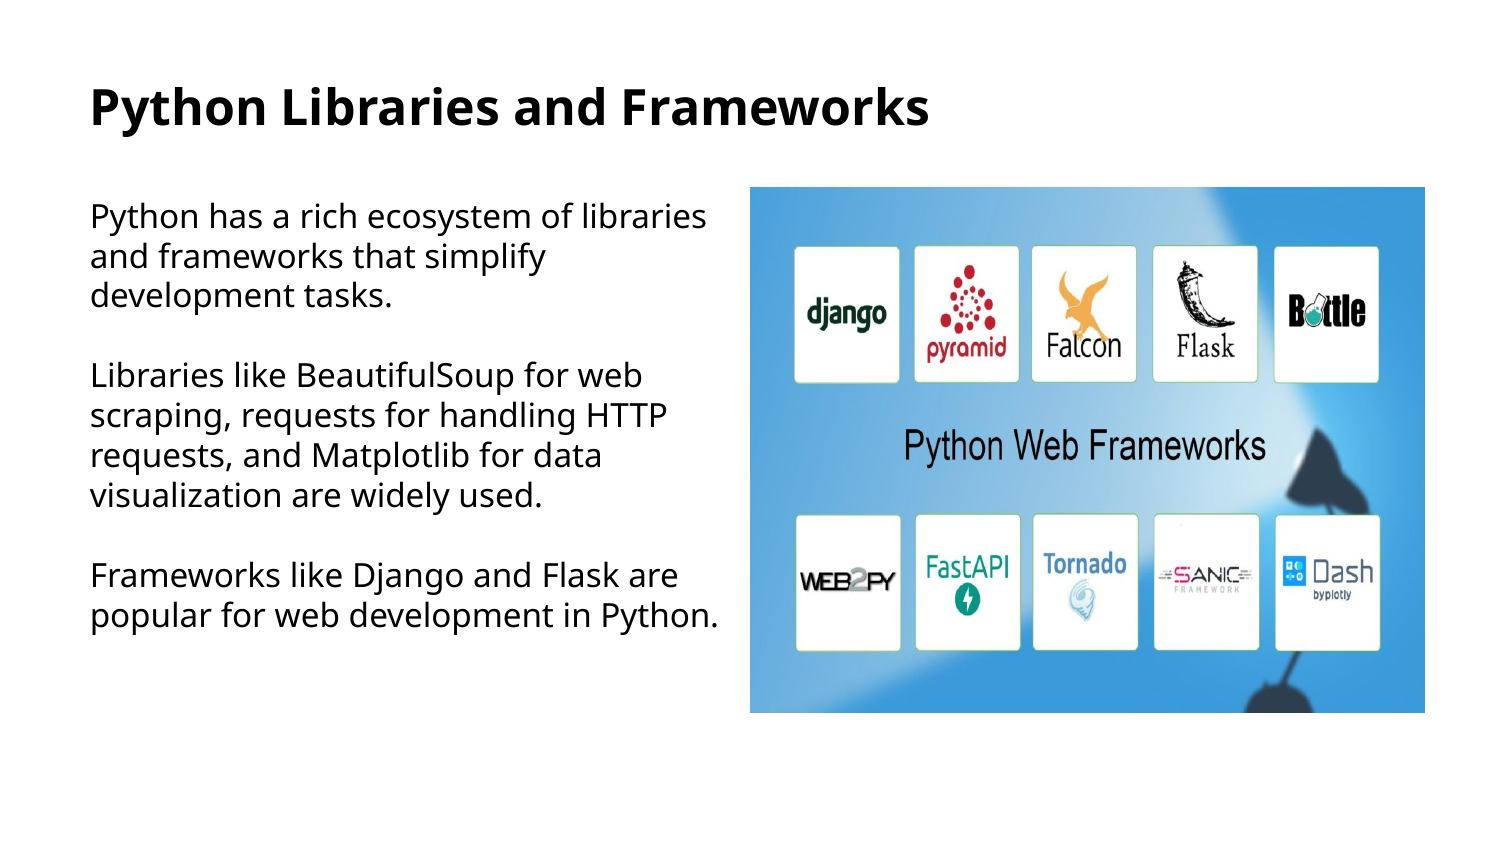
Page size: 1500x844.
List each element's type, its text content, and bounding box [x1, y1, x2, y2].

picture [749, 187, 1425, 713]
text_box Python Libraries and Frameworks [74, 37, 1425, 173]
text_box Python has a rich ecosystem of libraries and frameworks that simplify development tasks. Libraries like BeautifulSoup for web scraping, requests for handling HTTP requests, and Matplotlib for data visualization are widely used. Frameworks like Django and Flask are popular for web development in Python. [74, 187, 749, 713]
